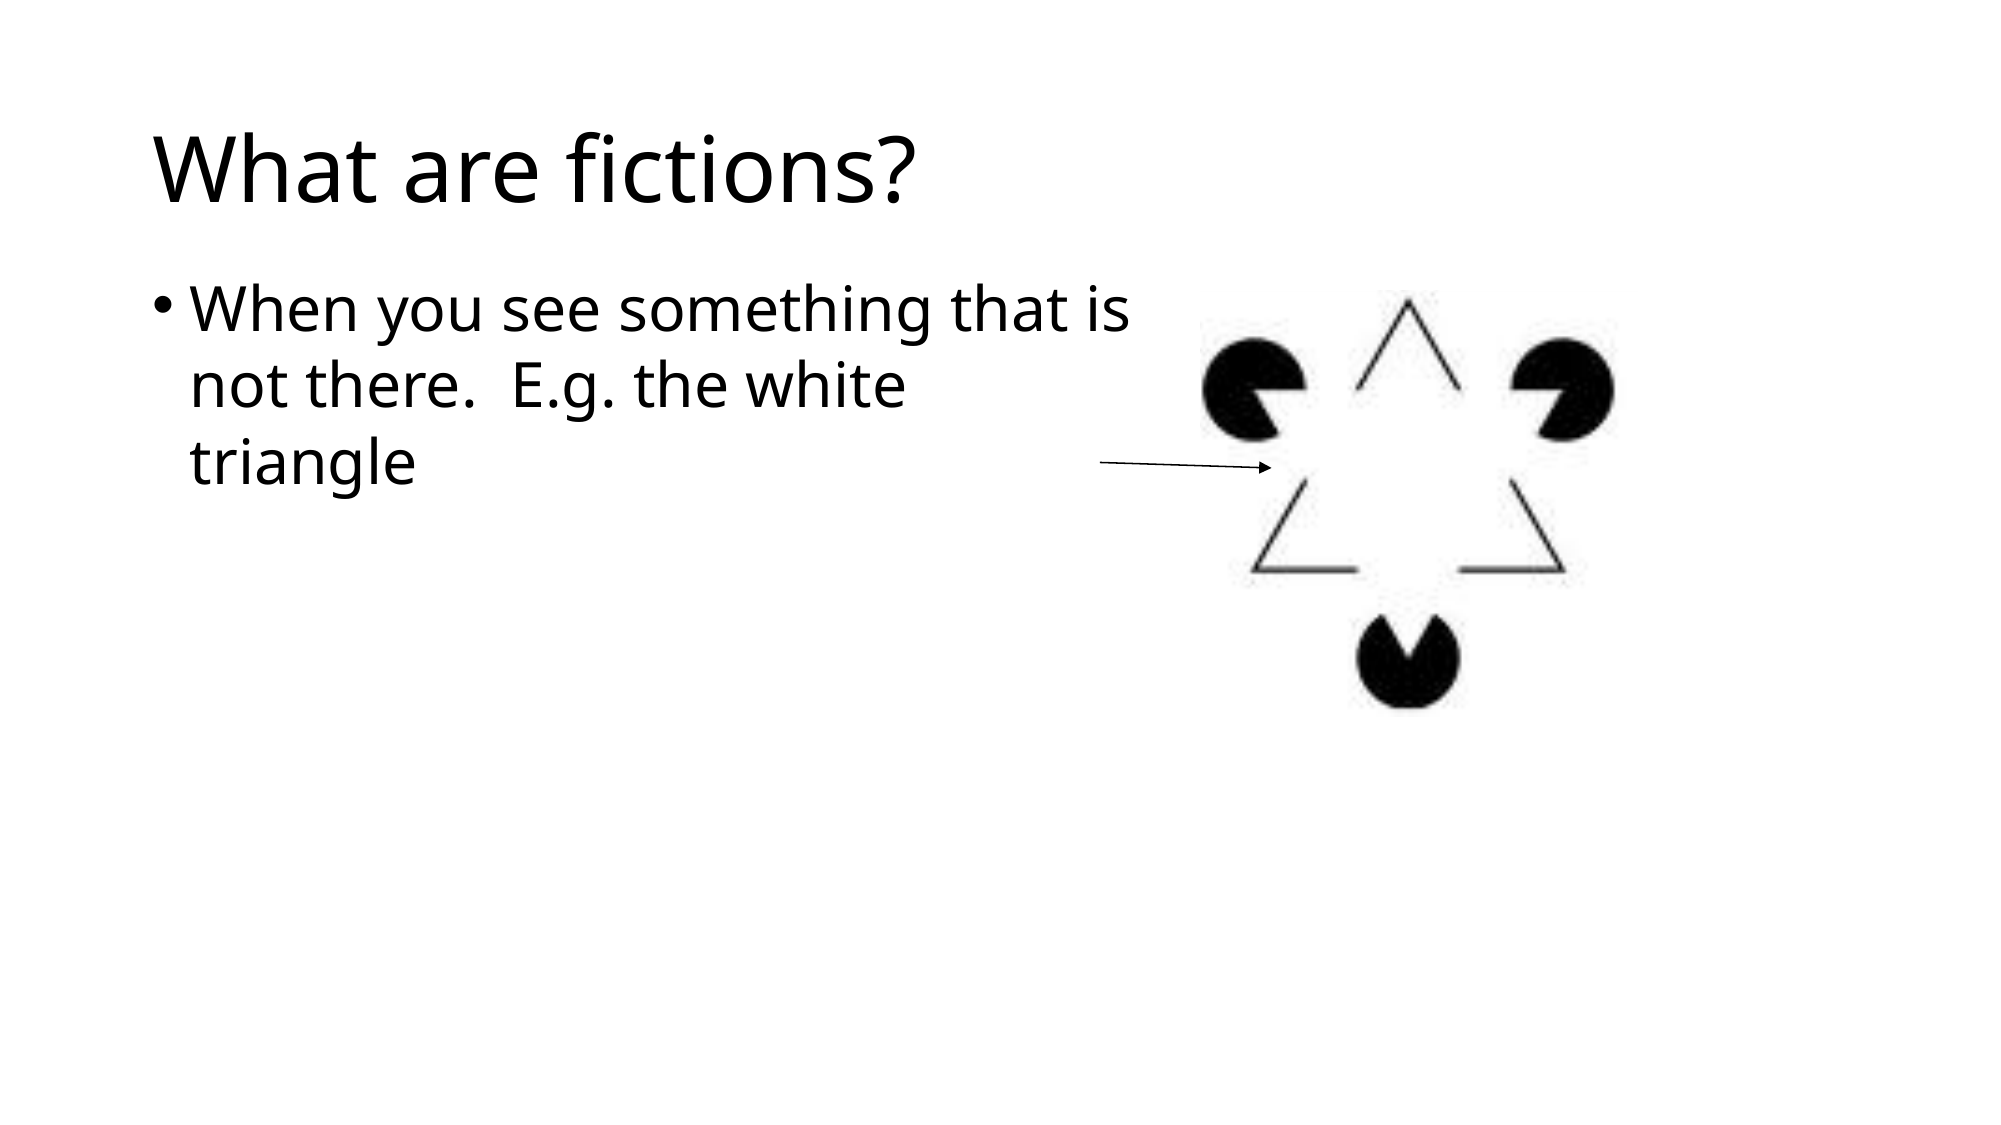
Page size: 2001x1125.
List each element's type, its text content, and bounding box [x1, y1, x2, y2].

title What are fictions? [137, 59, 1863, 278]
picture [1200, 290, 1638, 717]
list When you see something that is not there. E.g. the white triangle [137, 262, 1150, 1005]
